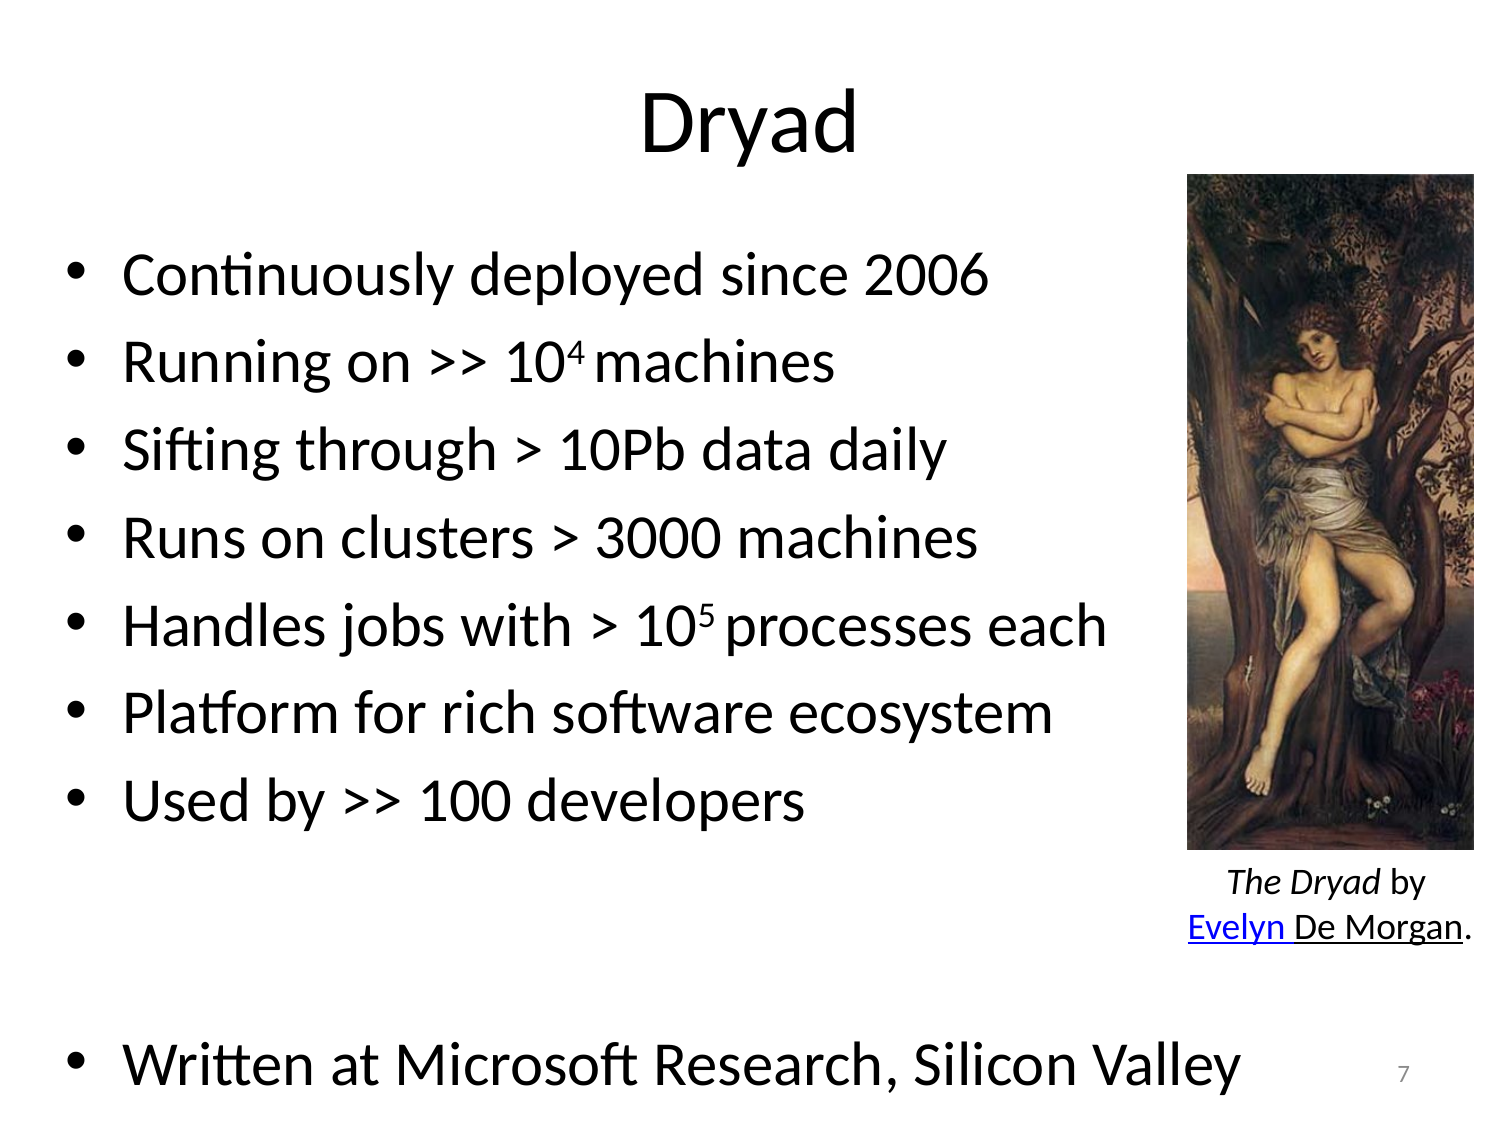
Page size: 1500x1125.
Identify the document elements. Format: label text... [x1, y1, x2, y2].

picture [1187, 174, 1474, 851]
list Continuously deployed since 2006 Running on >> 104 machines Sifting through > 10Pb data daily Runs on clusters > 3000 machines Handles jobs with > 105 processes each Platform for rich software ecosystem Used by >> 100 developers Written at Microsoft Research, Silicon Valley [50, 224, 1425, 1113]
title Dryad [75, 45, 1425, 188]
slide_number 7 [1074, 1042, 1425, 1103]
text_box The Dryad by Evelyn De Morgan. [1172, 849, 1488, 955]
